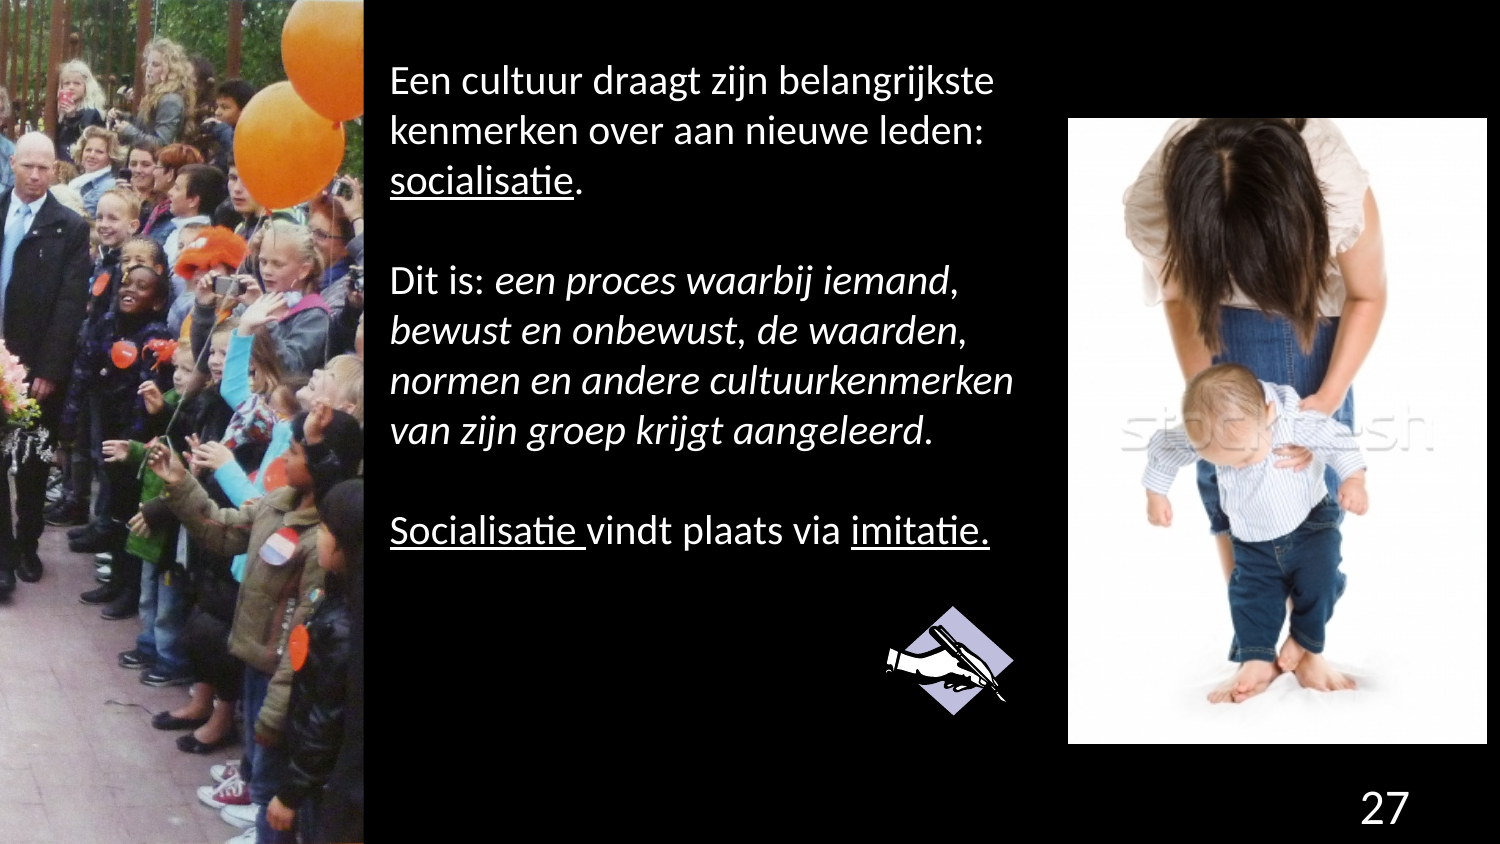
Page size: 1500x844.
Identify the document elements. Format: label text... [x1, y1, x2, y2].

picture [0, 0, 364, 844]
picture [879, 598, 1022, 723]
text_box Een cultuur draagt zijn belangrijkste kenmerken over aan nieuwe leden: socialisatie. Dit is: een proces waarbij iemand, bewust en onbewust, de waarden, normen en andere cultuurkenmerken van zijn groep krijgt aangeleerd. Socialisatie vindt plaats via imitatie. [374, 45, 1081, 811]
picture [1068, 118, 1487, 745]
slide_number 27 [1074, 782, 1425, 827]
